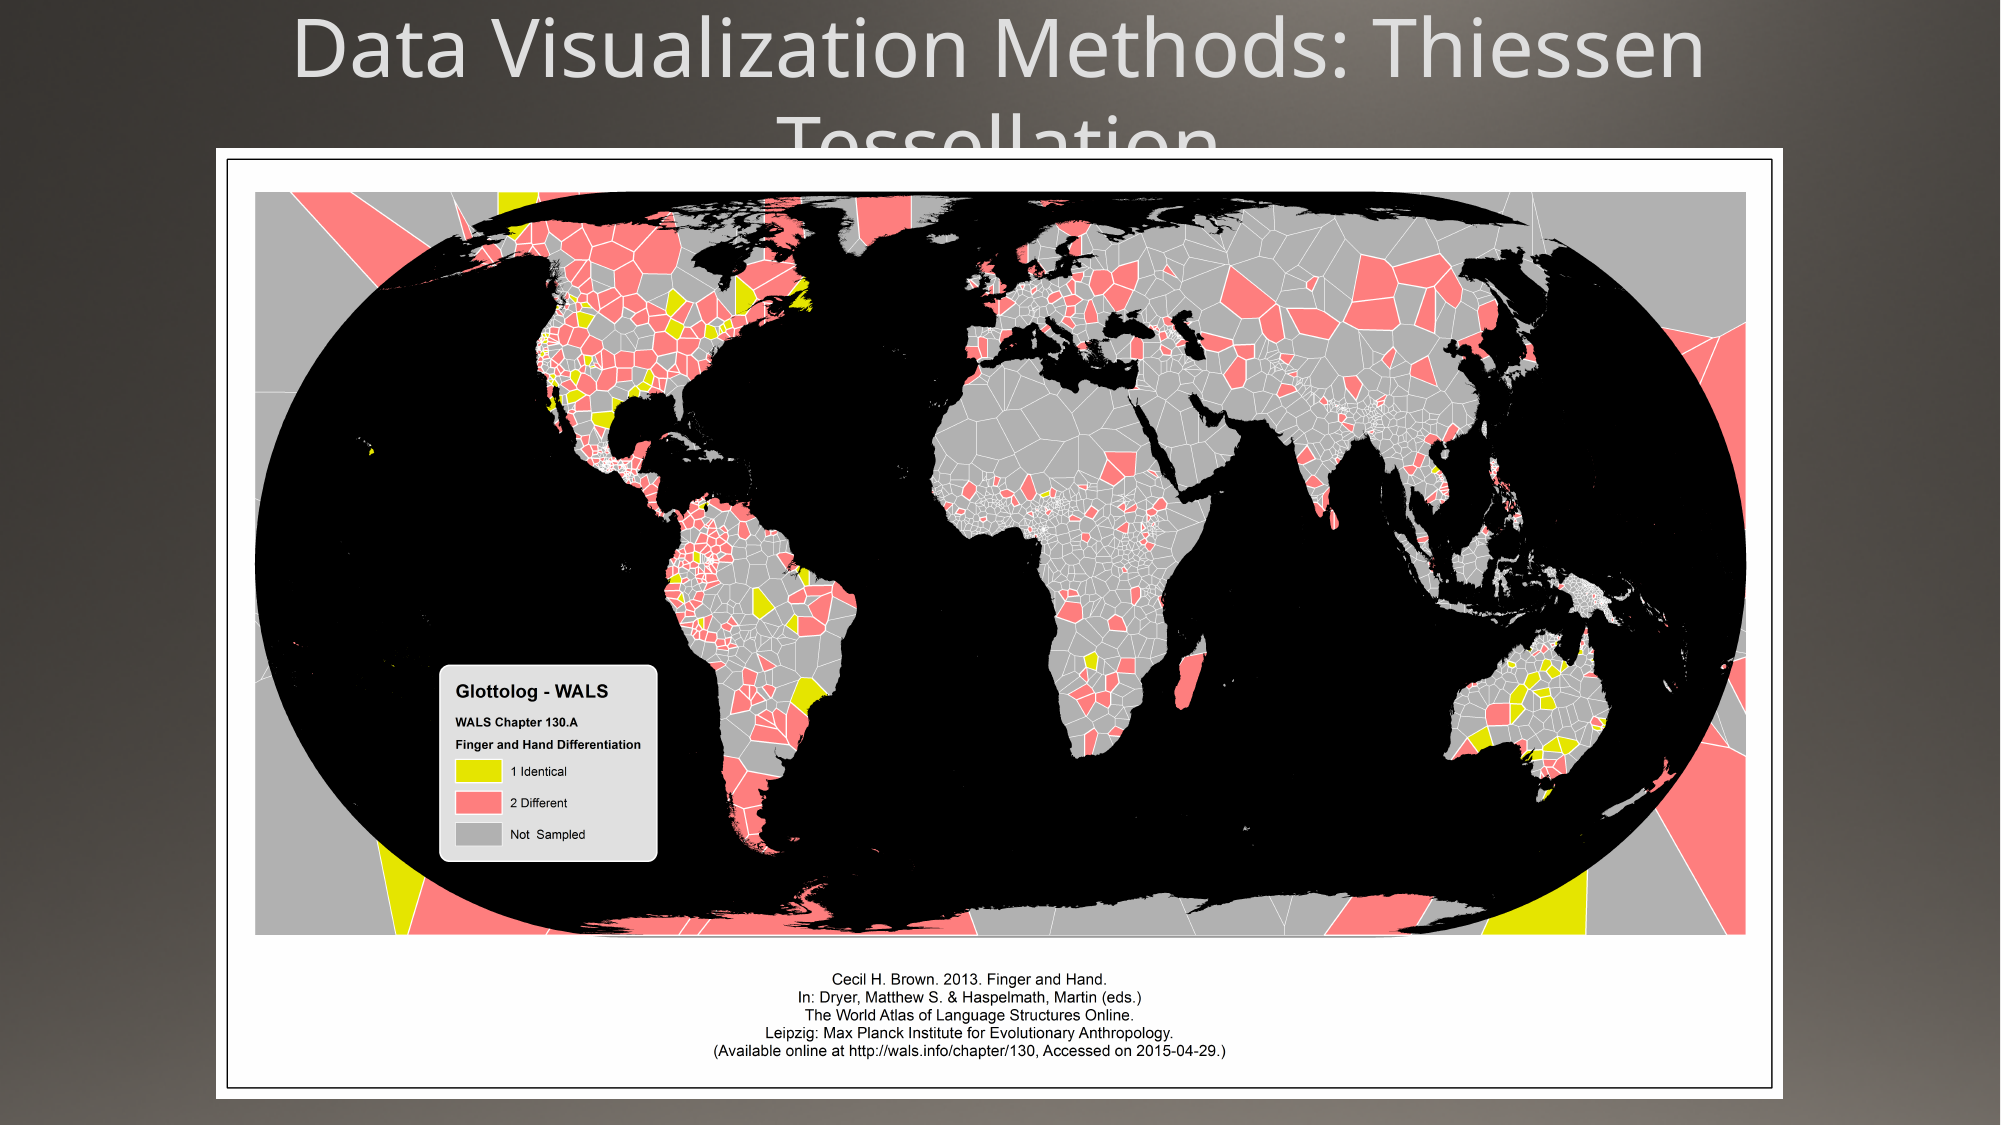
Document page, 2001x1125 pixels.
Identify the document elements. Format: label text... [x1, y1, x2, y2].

text_box Data Visualization Methods: Thiessen Tessellation [137, 40, 1863, 149]
picture [0, 0, 2001, 1125]
